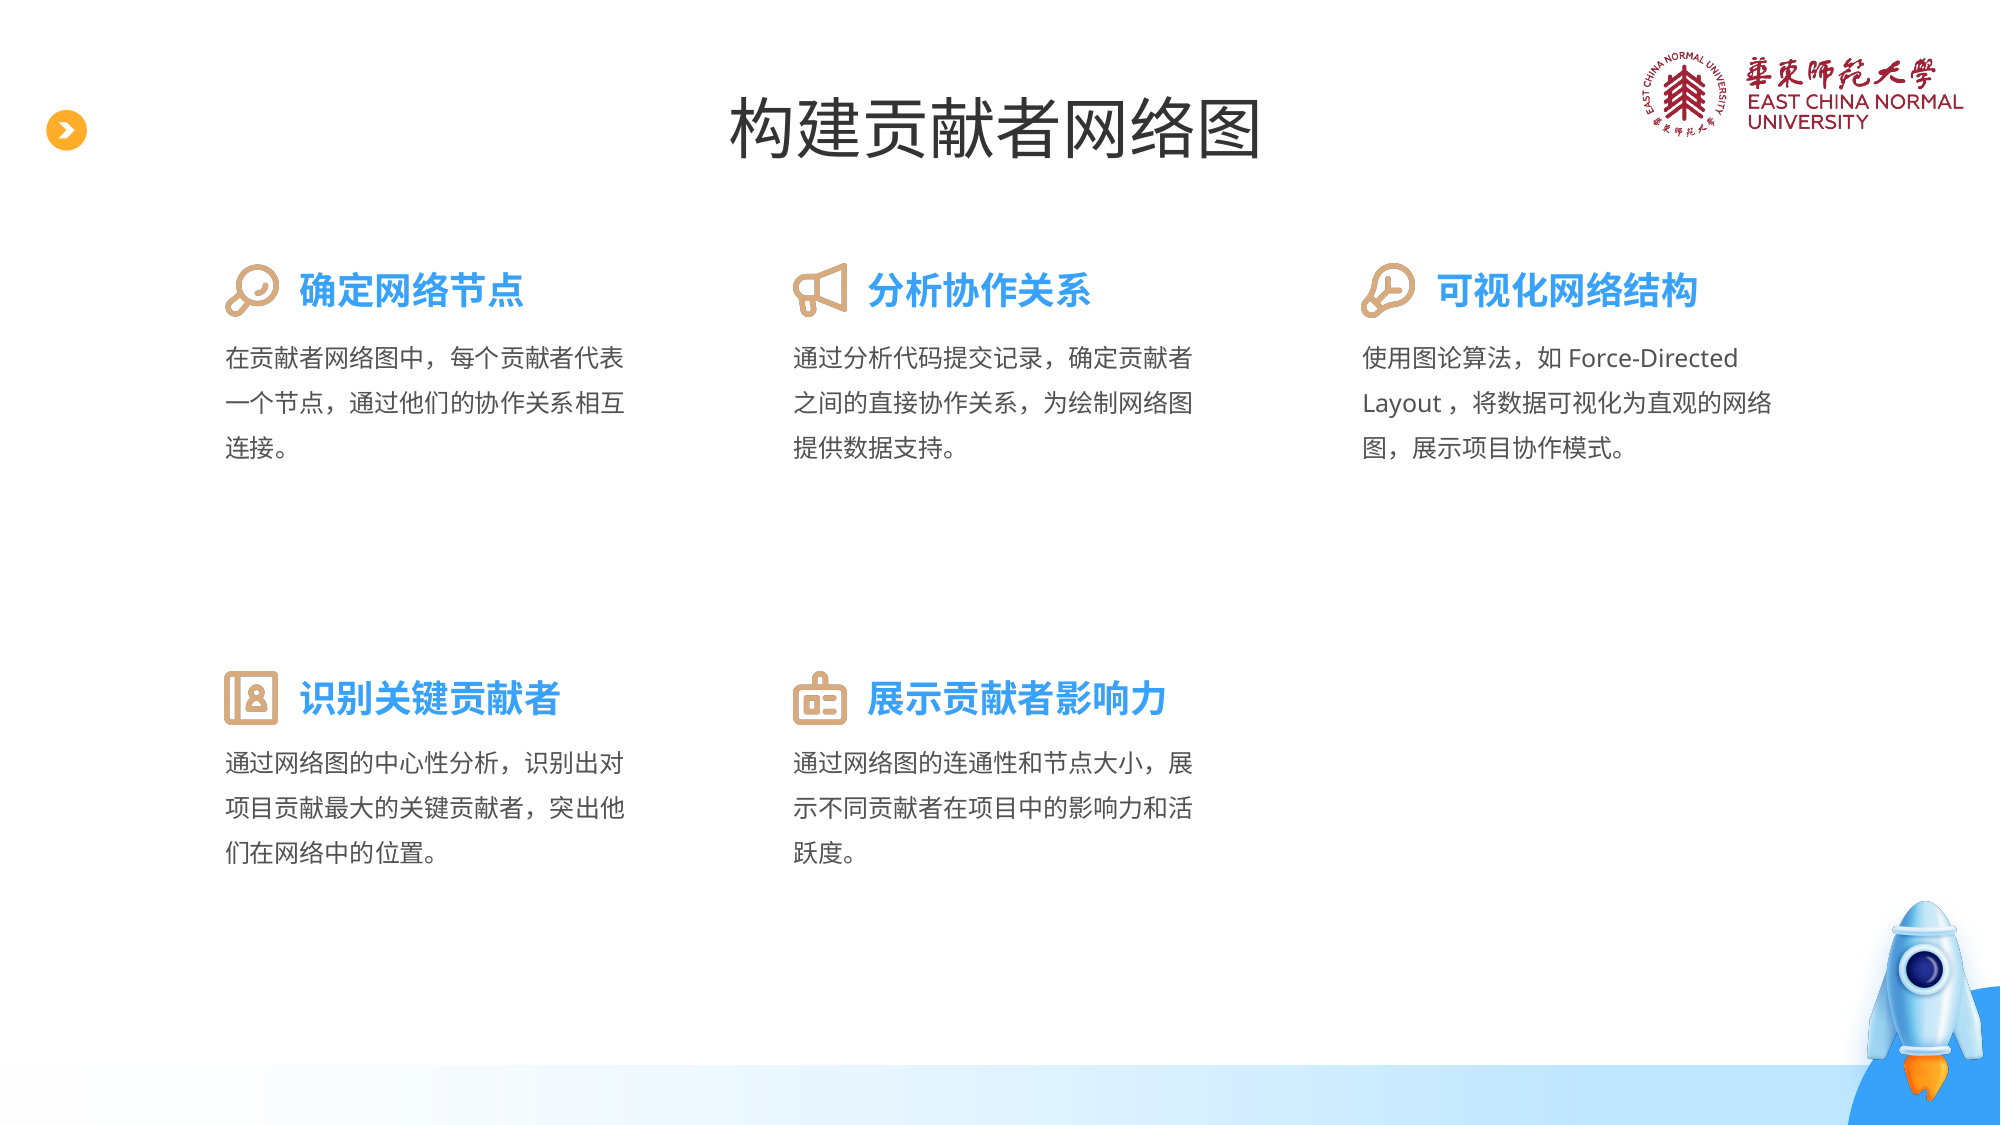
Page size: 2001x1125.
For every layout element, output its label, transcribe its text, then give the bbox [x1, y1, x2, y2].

text_box 展示贡献者影响力 [867, 659, 1206, 720]
text_box 通过网络图的连通性和节点大小，展示不同贡献者在项目中的影响力和活跃度。 [793, 732, 1206, 961]
picture [1361, 263, 1415, 318]
title 构建贡献者网络图 [728, 51, 1915, 167]
text_box 分析协作关系 [867, 251, 1206, 313]
text_box 在贡献者网络图中，每个贡献者代表一个节点，通过他们的协作关系相互连接。 [224, 327, 637, 556]
text_box 确定网络节点 [299, 251, 638, 313]
picture [225, 264, 279, 317]
text_box 使用图论算法，如Force-Directed Layout，将数据可视化为直观的网络图，展示项目协作模式。 [1362, 327, 1775, 556]
text_box 通过分析代码提交记录，确定贡献者之间的直接协作关系，为绘制网络图提供数据支持。 [793, 327, 1206, 556]
text_box 通过网络图的中心性分析，识别出对项目贡献最大的关键贡献者，突出他们在网络中的位置。 [224, 732, 637, 961]
picture [793, 671, 847, 725]
picture [1859, 901, 1992, 1101]
text_box 可视化网络结构 [1436, 251, 1774, 313]
picture [793, 263, 848, 318]
picture [224, 671, 278, 725]
picture [1630, 41, 1978, 146]
text_box 识别关键贡献者 [299, 659, 637, 720]
